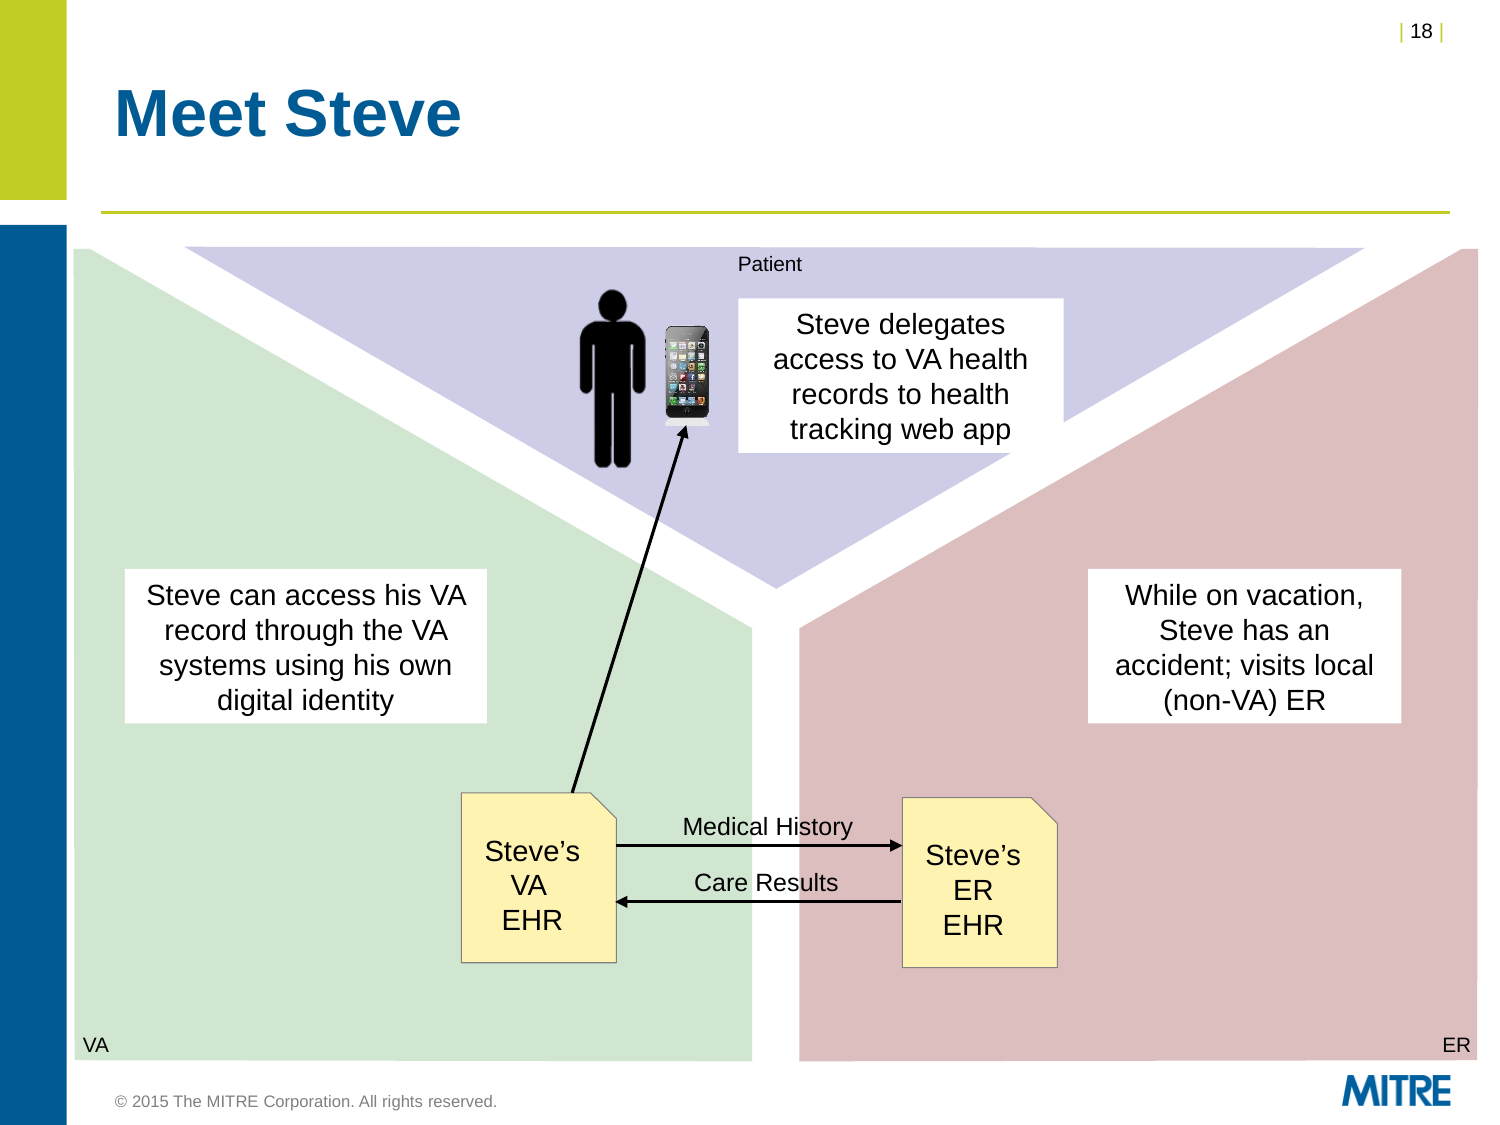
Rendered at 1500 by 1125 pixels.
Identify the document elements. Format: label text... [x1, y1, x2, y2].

text_box Patient [723, 243, 818, 284]
text_box ER [1427, 1024, 1487, 1065]
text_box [571, 424, 687, 794]
text_box Steve’s VA EHR [459, 790, 619, 965]
picture [649, 317, 723, 426]
text_box Care Results [616, 859, 917, 905]
picture [1342, 1072, 1453, 1113]
text_box While on vacation, Steve has an accident; visits local (non-VA) ER [1088, 568, 1402, 724]
picture [571, 283, 648, 424]
text_box Medical History [618, 803, 918, 848]
text_box Steve can access his VA record through the VA systems using his own digital identity [124, 568, 487, 724]
text_box Steve delegates access to VA health records to health tracking web app [738, 298, 1064, 453]
text_box Steve’s ER EHR [900, 795, 1060, 970]
text_box VA [68, 1024, 124, 1065]
title Meet Steve [99, 45, 1450, 188]
